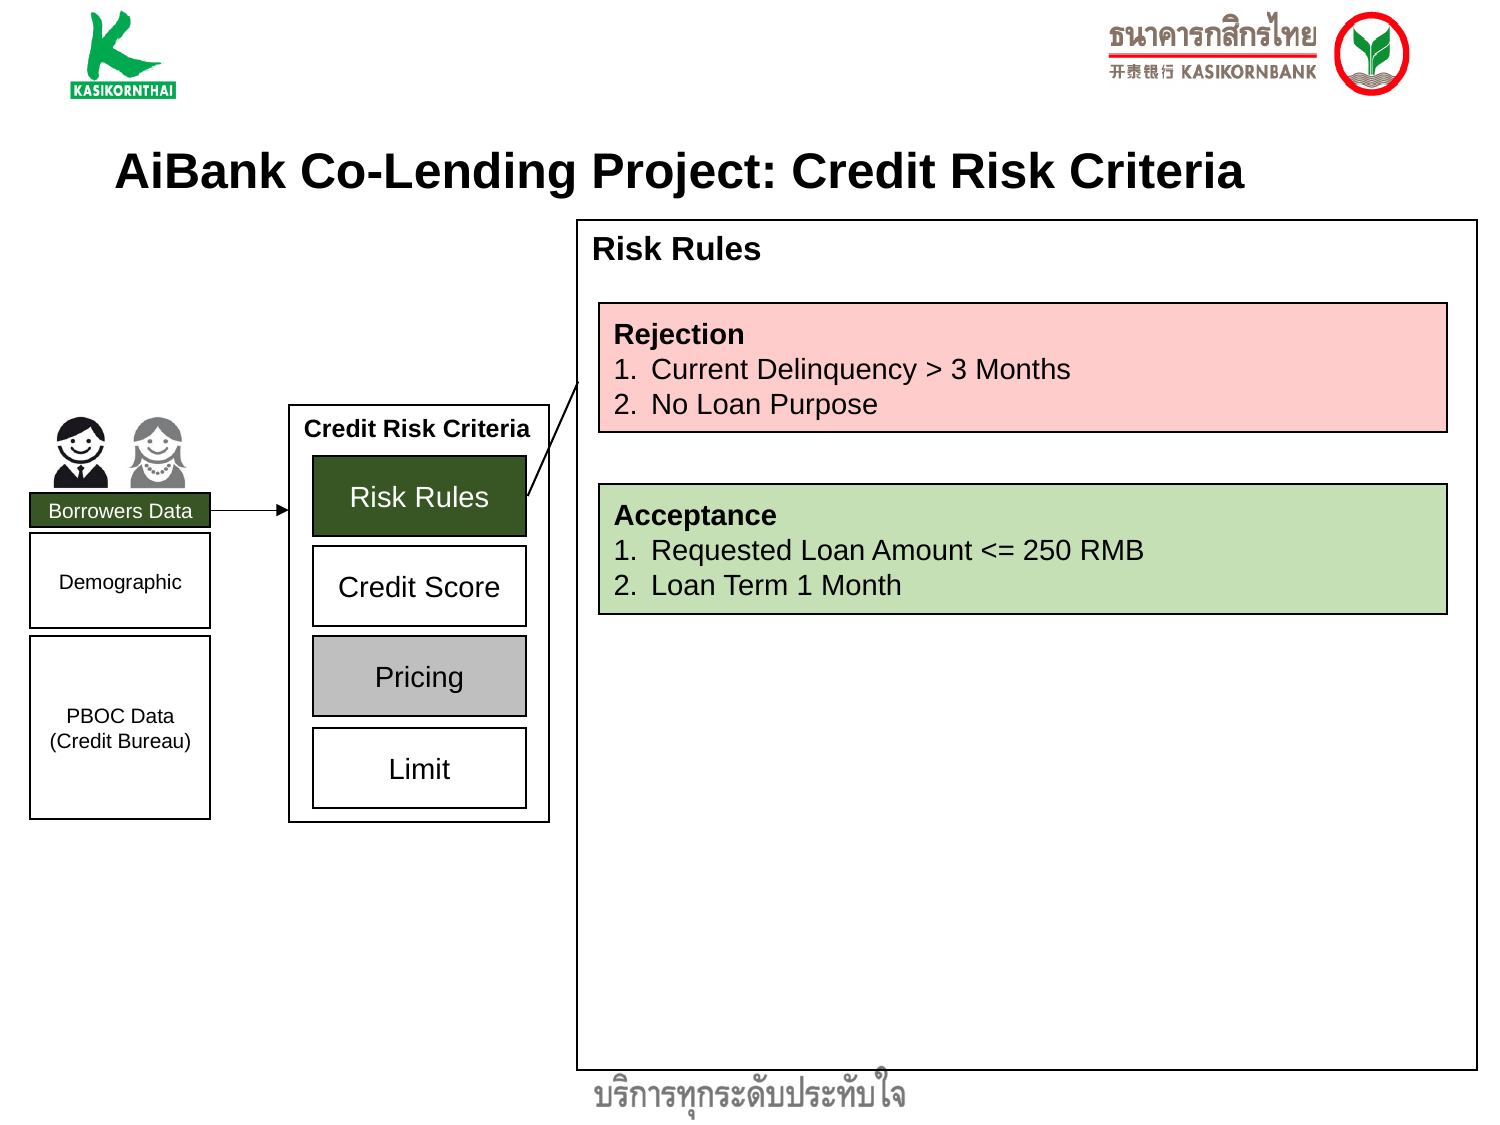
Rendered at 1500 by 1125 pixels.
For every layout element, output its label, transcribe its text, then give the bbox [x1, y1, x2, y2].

text_box Acceptance Requested Loan Amount <= 250 RMB Loan Term 1 Month [598, 483, 1448, 615]
text_box Risk Rules [312, 455, 527, 537]
text_box PBOC Data (Credit Bureau) [29, 635, 211, 820]
picture [1107, 10, 1410, 99]
text_box AiBank Co-Lending Project: Credit Risk Criteria [99, 137, 1447, 201]
text_box Credit Risk Criteria [288, 404, 550, 823]
text_box Credit Score [312, 545, 527, 627]
text_box Demographic [29, 532, 211, 629]
text_box Risk Rules [526, 219, 1478, 1071]
picture [50, 411, 190, 492]
picture [590, 1071, 910, 1120]
text_box Borrowers Data [29, 492, 211, 528]
text_box Limit [312, 727, 527, 809]
picture [70, 10, 176, 99]
text_box Pricing [312, 635, 527, 717]
